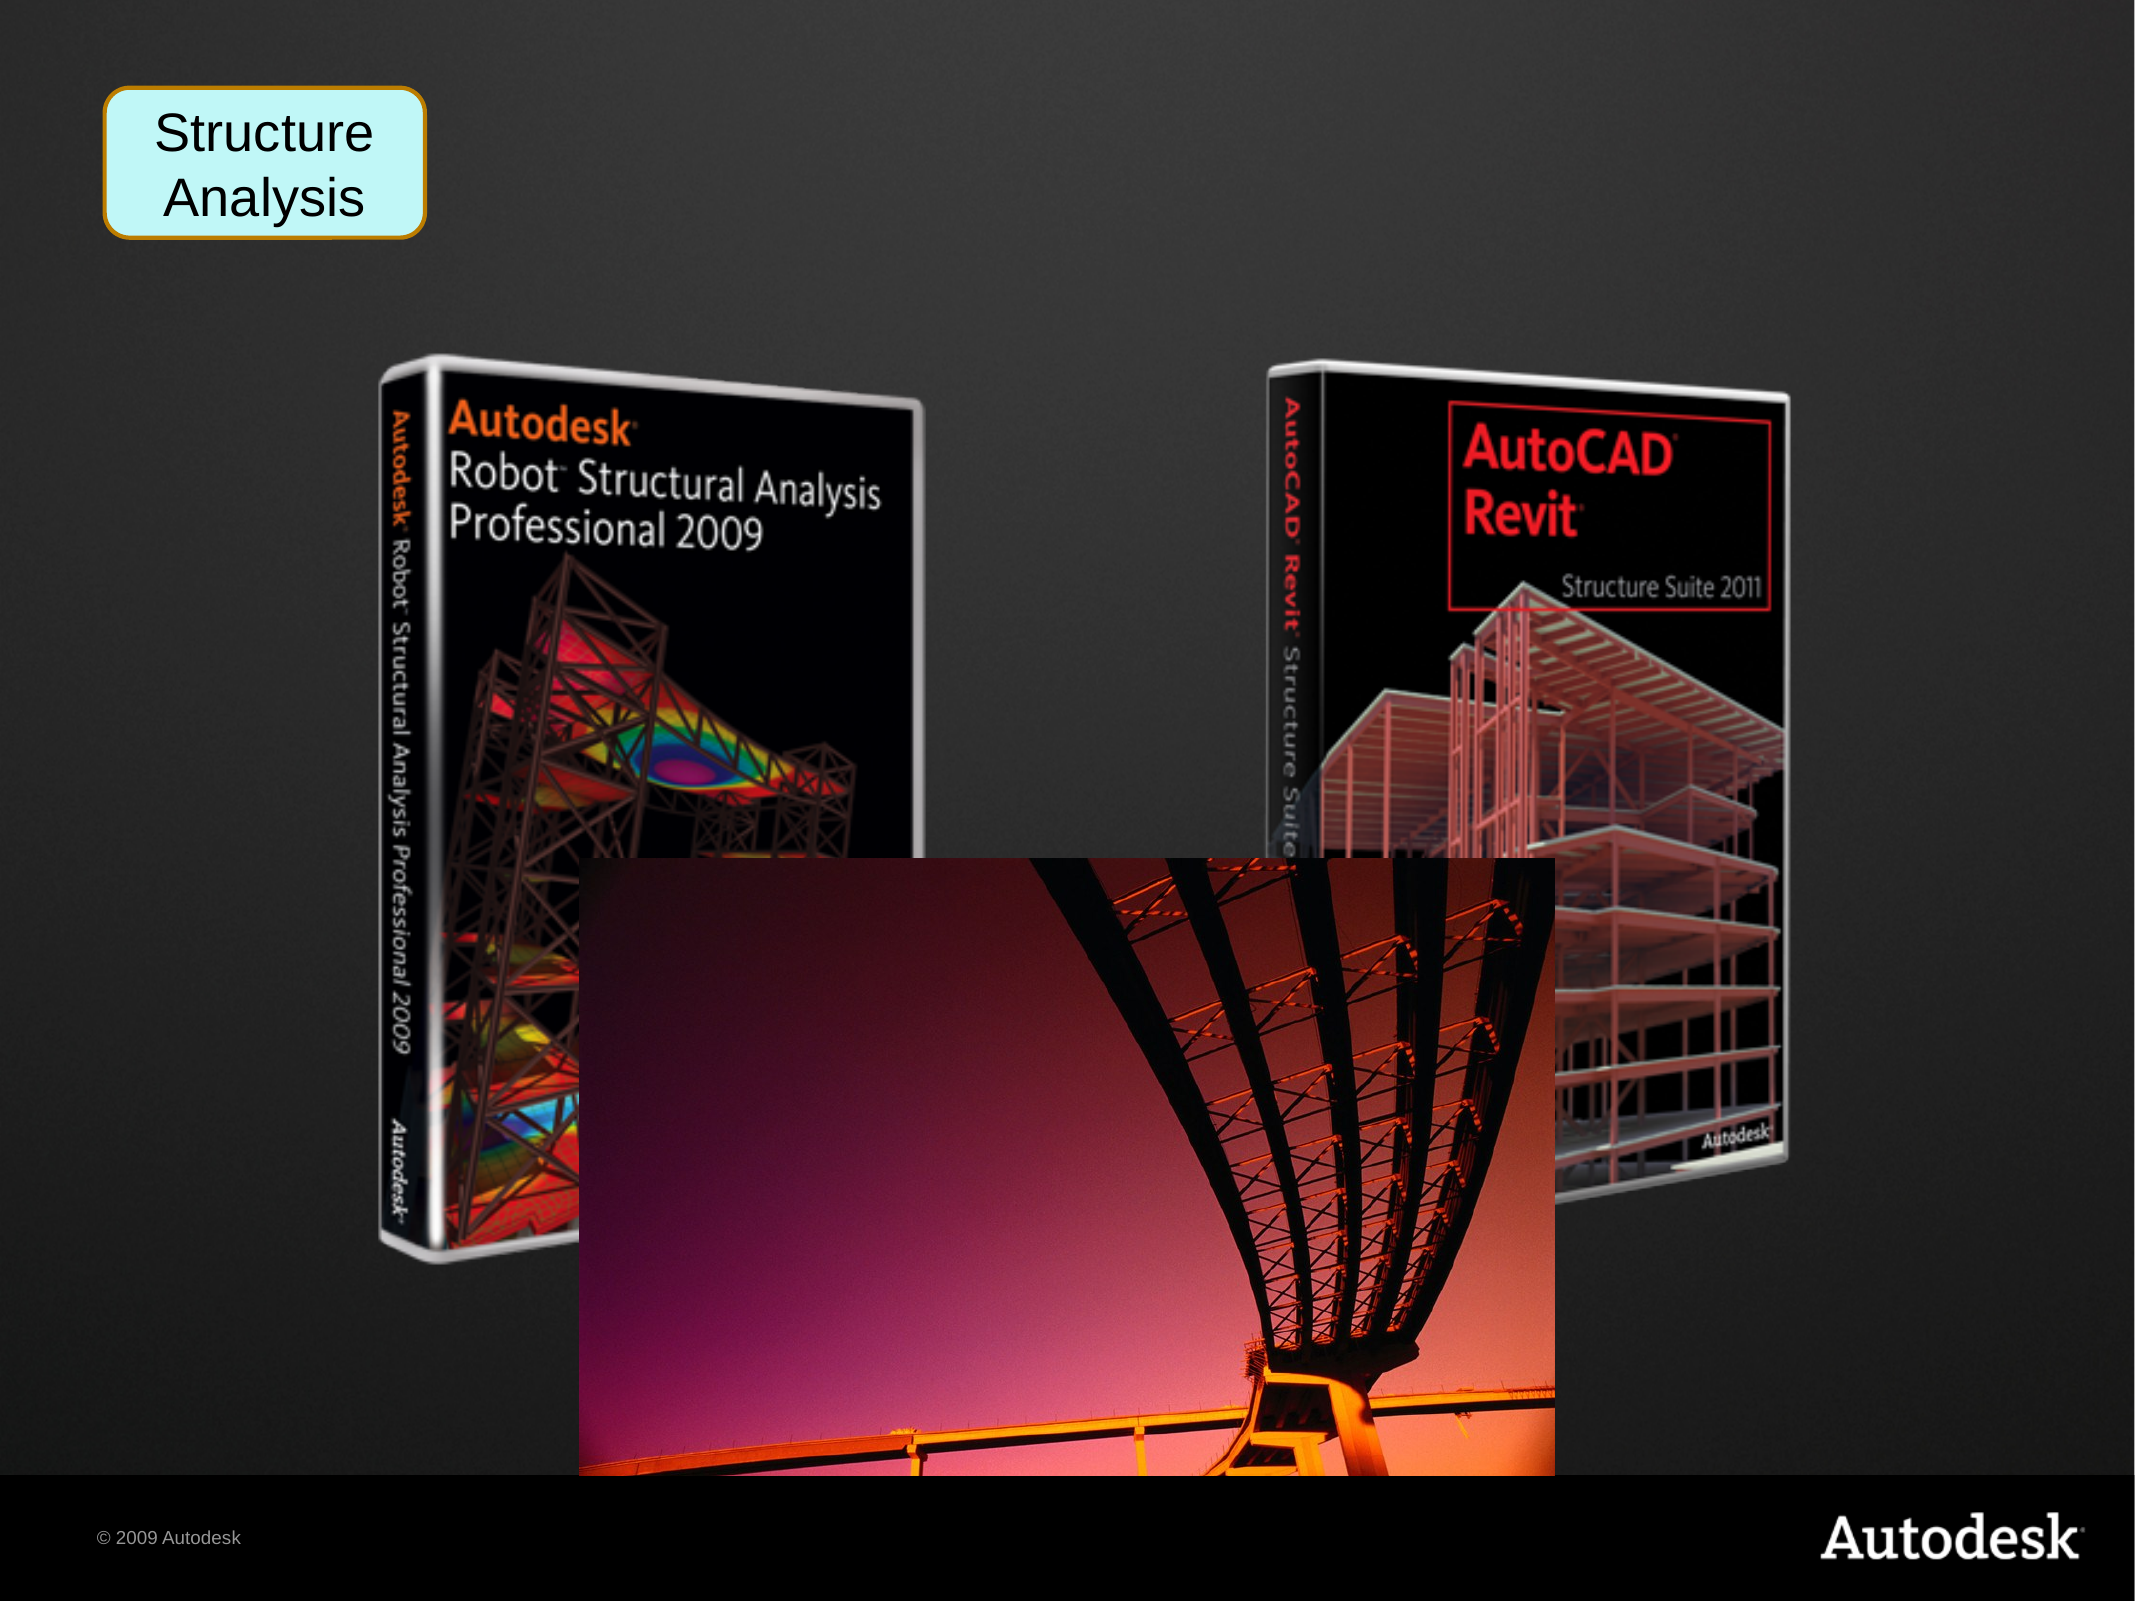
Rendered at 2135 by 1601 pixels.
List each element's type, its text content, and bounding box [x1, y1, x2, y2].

picture [0, 0, 2135, 1601]
text_box Structure Analysis [102, 85, 428, 240]
